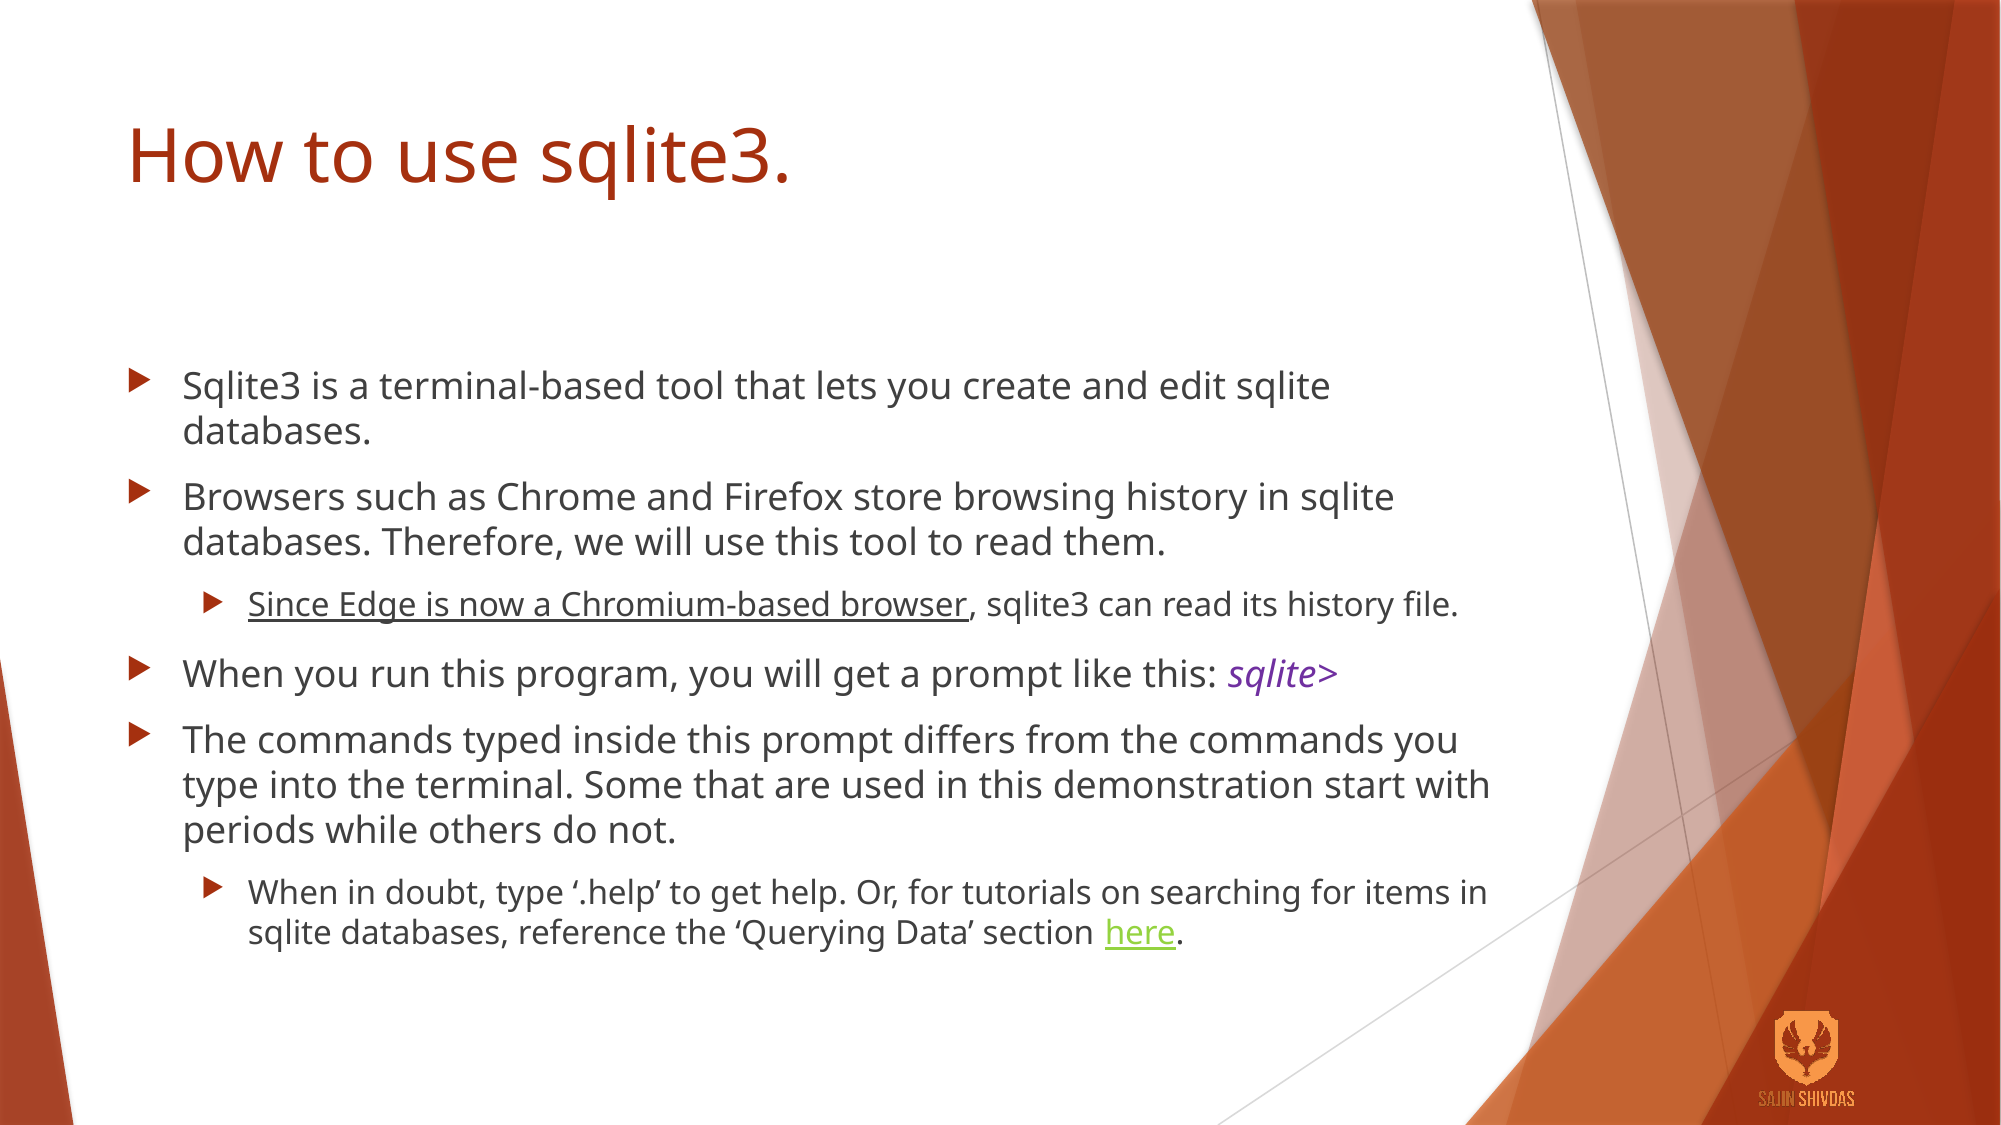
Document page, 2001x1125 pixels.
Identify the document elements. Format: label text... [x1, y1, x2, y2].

picture [1752, 1004, 1863, 1115]
title How to use sqlite3. [111, 99, 1522, 317]
list Sqlite3 is a terminal-based tool that lets you create and edit sqlite databases. Browsers such as Chrome and Firefox store browsing history in sqlite databases. Therefore, we will use this tool to read them. Since Edge is now a Chromium-based browser, sqlite3 can read its history file. When you run this program, you will get a prompt like this: sqlite> The commands typed inside this prompt differs from the commands you type into the terminal. Some that are used in this demonstration start with periods while others do not. When in doubt, type ‘.help’ to get help. Or, for tutorials on searching for items in sqlite databases, reference the ‘Querying Data’ section here. [111, 354, 1522, 992]
